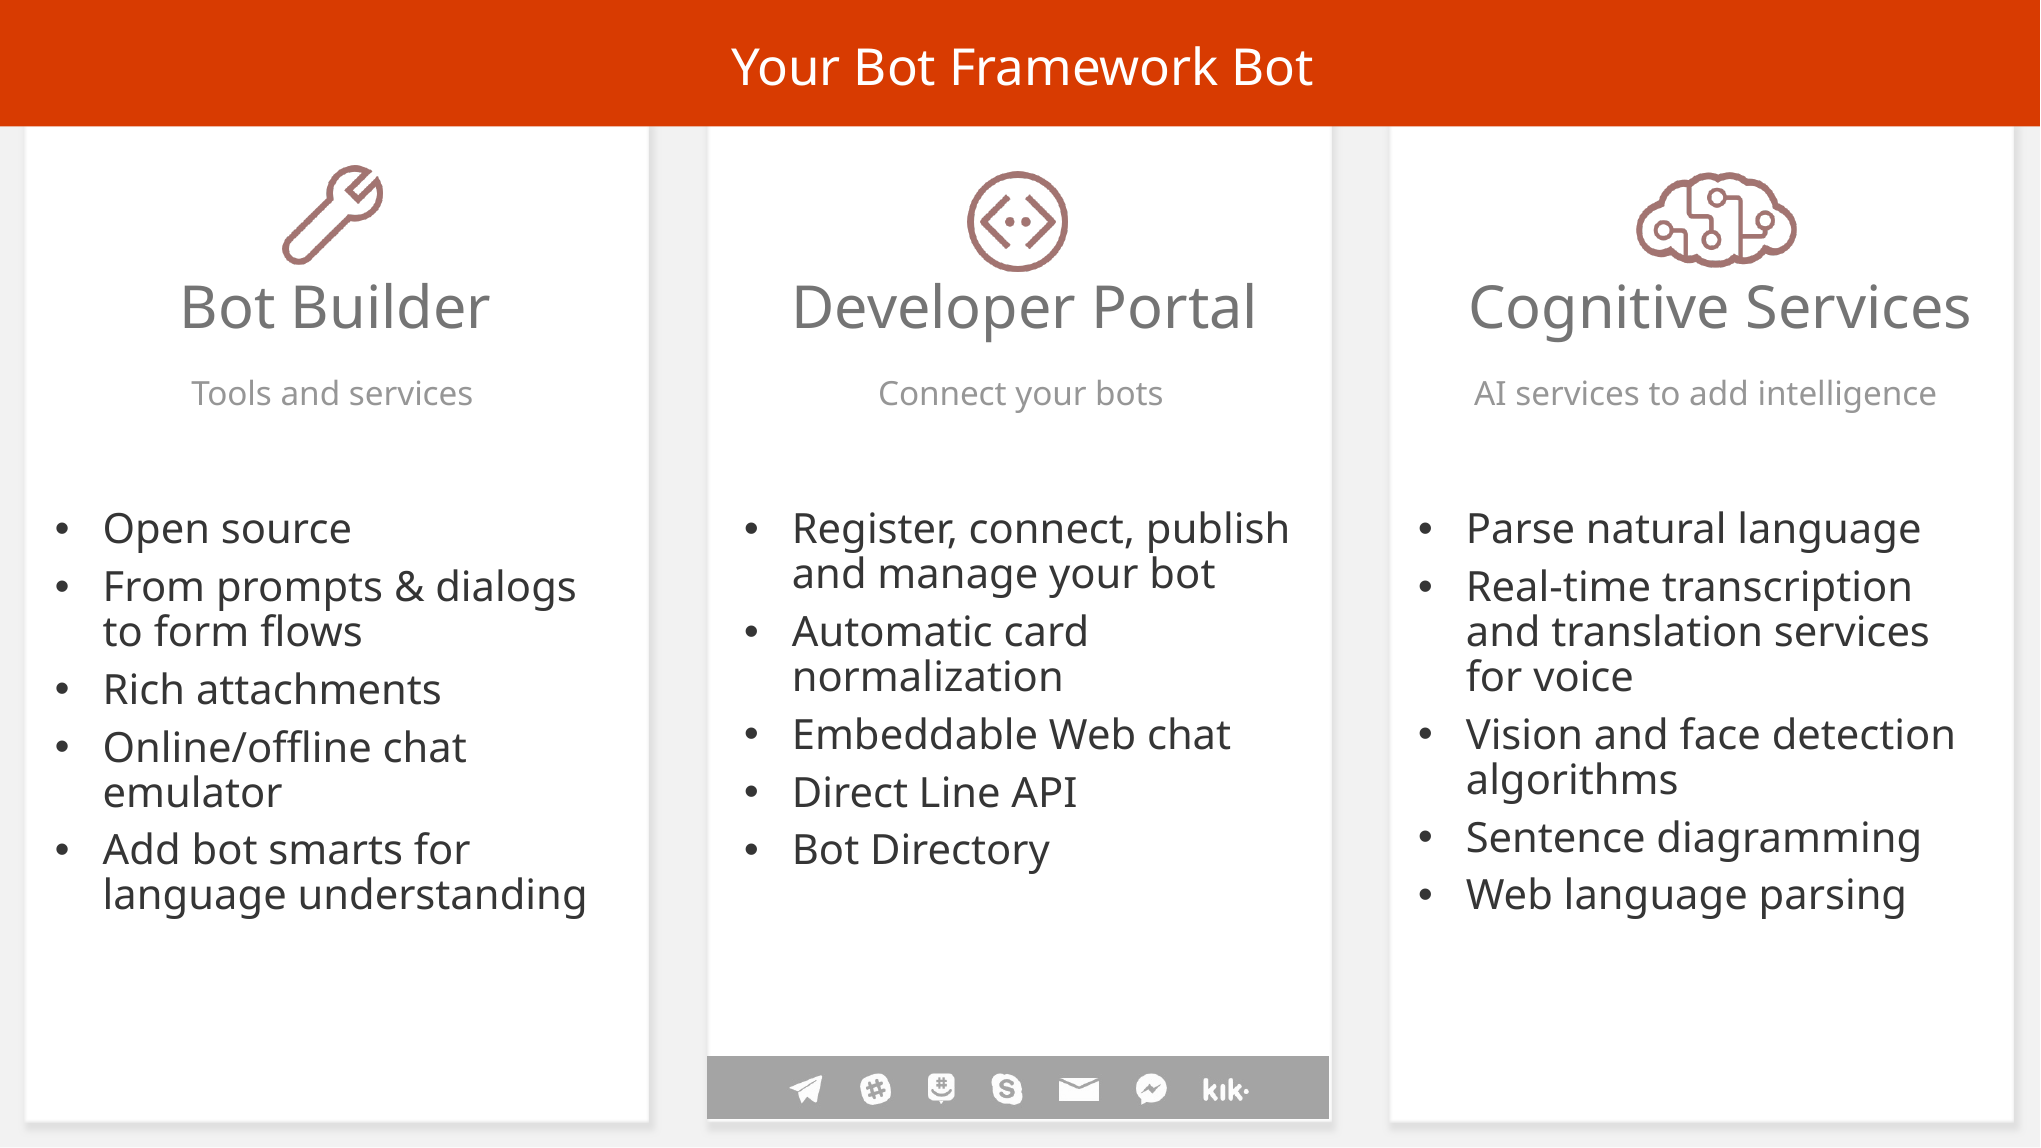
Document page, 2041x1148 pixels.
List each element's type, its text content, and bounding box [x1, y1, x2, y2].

picture [967, 171, 1069, 273]
text_box [0, 127, 2041, 1148]
text_box Tools and services [59, 357, 606, 428]
text_box Connect your bots [747, 357, 1295, 428]
text_box Your Bot Framework Bot [700, 17, 1346, 122]
text_box [26, 127, 647, 1121]
text_box AI services to add intelligence [1432, 357, 1980, 428]
text_box [1391, 127, 2012, 1121]
text_box Cognitive Services [1437, 253, 2004, 367]
picture [706, 1055, 1329, 1119]
text_box Register, connect, publish and manage your bot Automatic card normalization Embeddable Web chat Direct Line API Bot Directory [744, 492, 1311, 890]
text_box Developer Portal [760, 253, 1290, 357]
picture [282, 165, 384, 265]
picture [1634, 171, 1797, 268]
text_box [709, 127, 1329, 1055]
text_box Open source From prompts & dialogs to form flows Rich attachments Online/offline chat emulator Add bot smarts for language understanding [54, 492, 611, 935]
text_box Bot Builder [148, 253, 523, 357]
text_box Parse natural language Real-time transcription and translation services for voice Vision and face detection algorithms Sentence diagramming Web language parsing [1418, 492, 1974, 935]
text_box [0, 0, 2041, 127]
